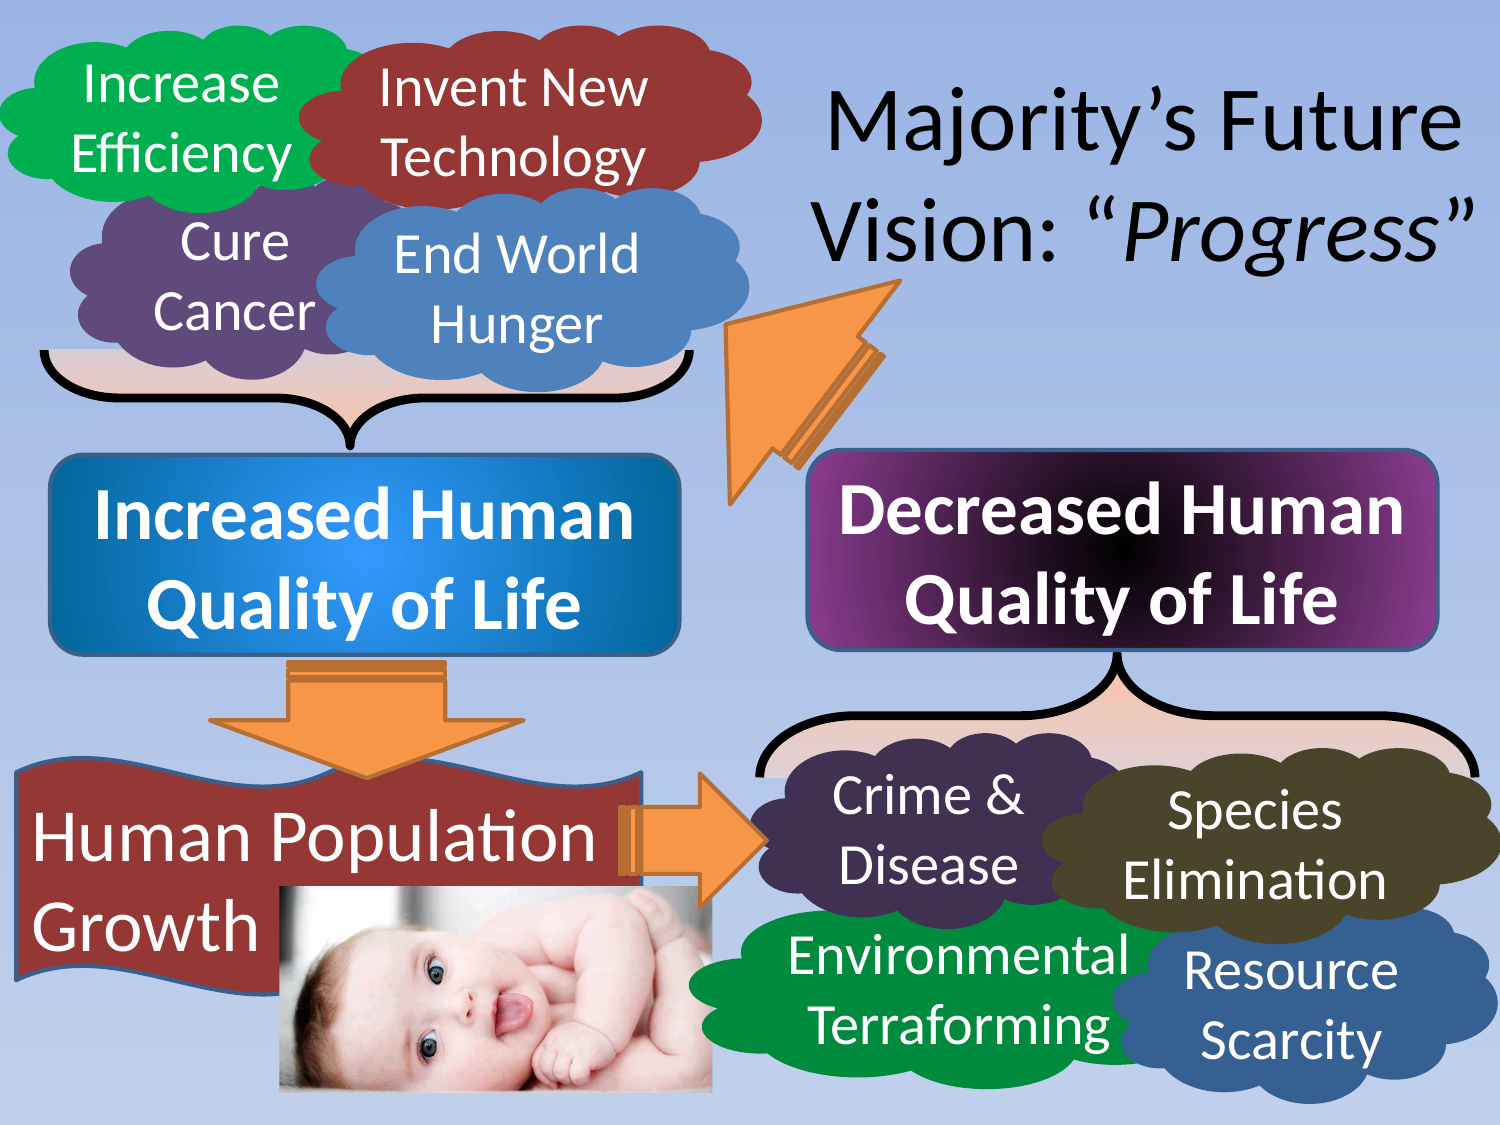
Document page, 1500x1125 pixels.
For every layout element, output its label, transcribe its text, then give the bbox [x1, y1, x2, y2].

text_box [0, 24, 762, 392]
text_box [292, 400, 409, 447]
text_box Increased Human Quality of Life [47, 452, 682, 657]
text_box Decreased Human Quality of Life [805, 447, 1440, 653]
text_box [725, 278, 903, 507]
text_box [618, 804, 683, 876]
text_box [792, 653, 1442, 730]
text_box [207, 660, 526, 781]
text_box Human Population Growth [14, 755, 644, 997]
picture [279, 886, 688, 1094]
title Majority’s Future Vision: “Progress” [789, 0, 1500, 339]
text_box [688, 732, 1500, 1104]
